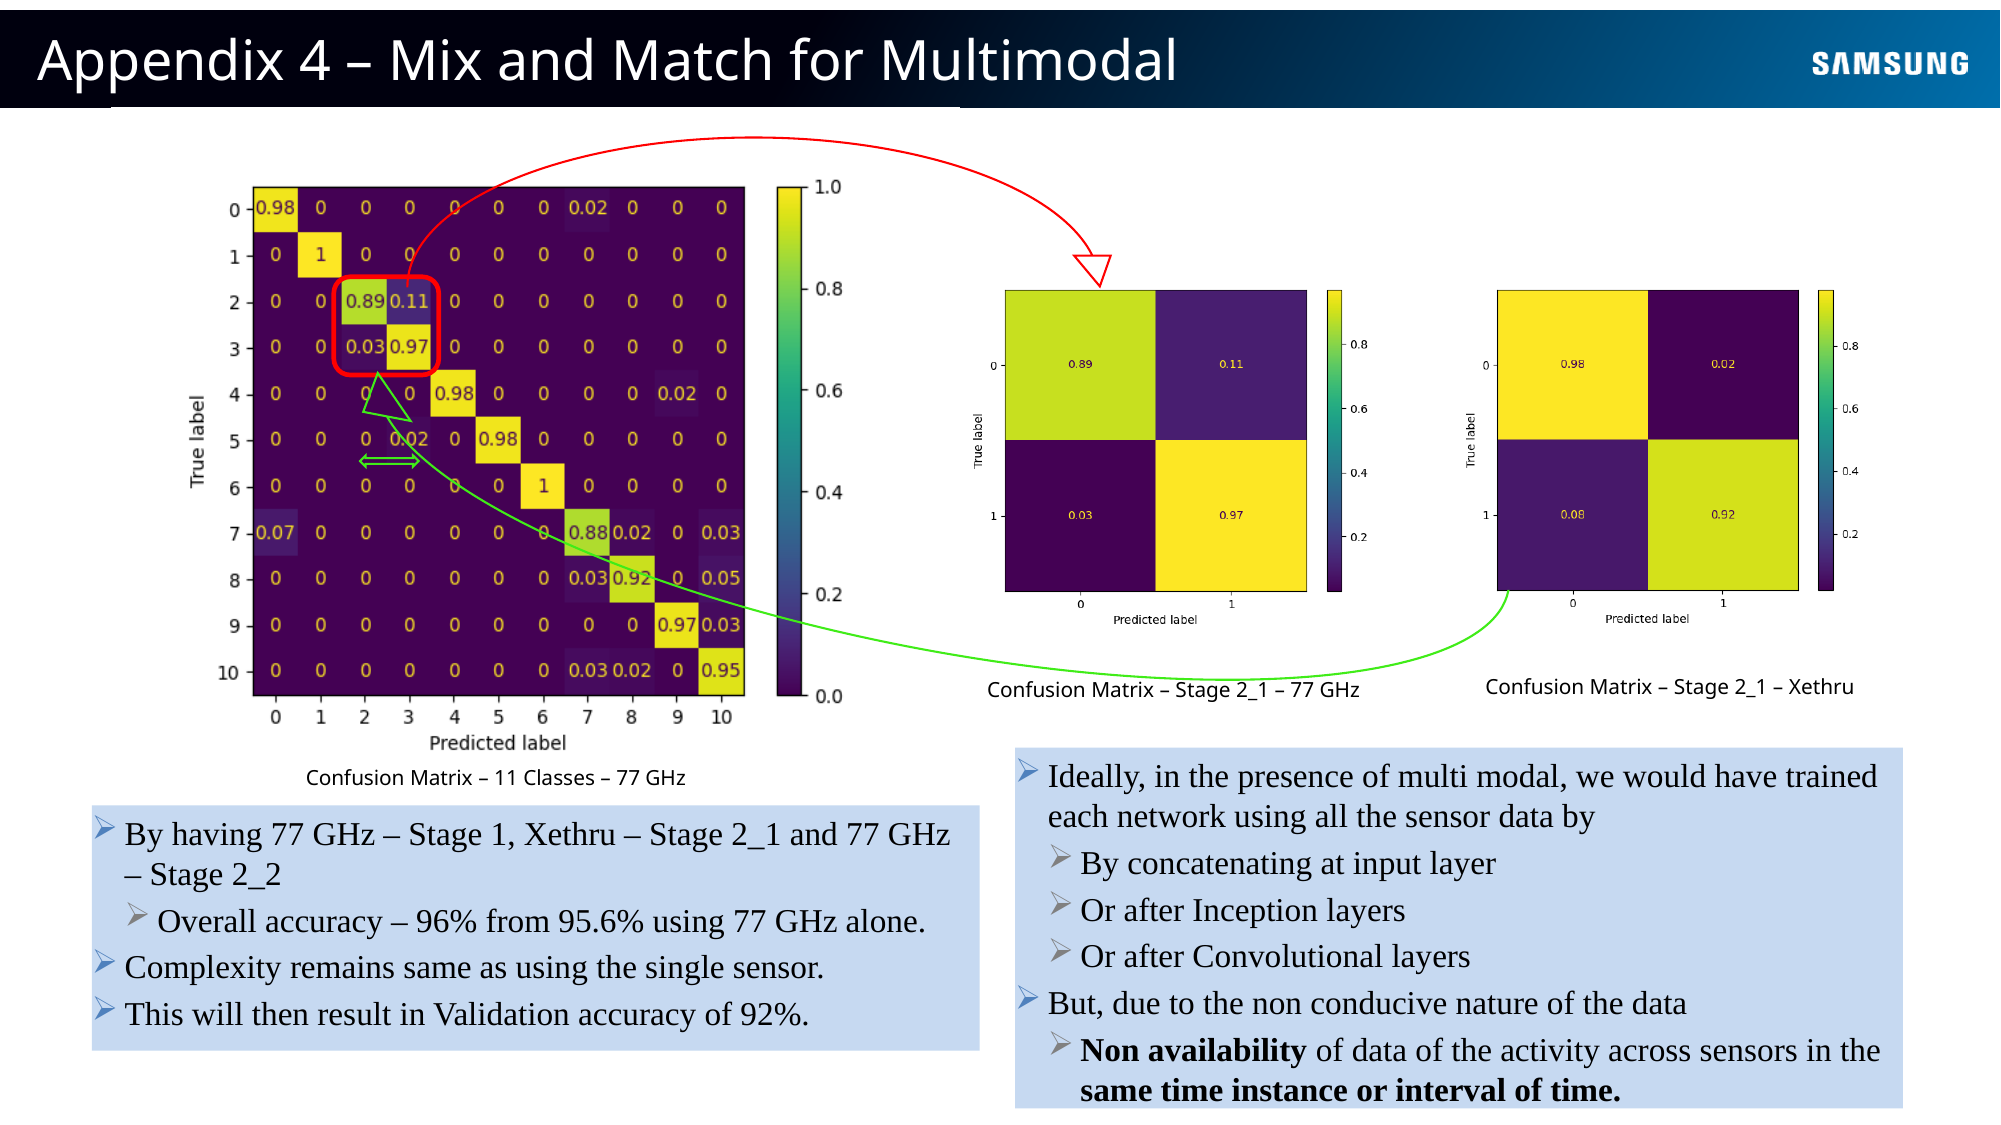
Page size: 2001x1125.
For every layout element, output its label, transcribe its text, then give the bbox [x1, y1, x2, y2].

text_box Confusion Matrix – 11 Classes – 77 GHz [284, 769, 707, 798]
text_box Appendix 4 – Mix and Match for Multimodal [22, 18, 1813, 102]
picture [111, 107, 1930, 769]
text_box [960, 165, 1086, 242]
list By having 77 GHz – Stage 1, Xethru – Stage 2_1 and 77 GHz – Stage 2_2 Overall accuracy – 96% from 95.6% using 77 GHz alone. Complexity remains same as using the single sensor. This will then result in Validation accuracy of 92%. [91, 805, 980, 1051]
text_box Ideally, in the presence of multi modal, we would have trained each network using all the sensor data by By concatenating at input layer Or after Inception layers Or after Convolutional layers But, due to the non conducive nature of the data Non availability of data of the activity across sensors in the same time instance or interval of time. [1015, 747, 1903, 1109]
text_box [960, 633, 1479, 681]
text_box Confusion Matrix – Stage 2_1 – Xethru [1459, 666, 1881, 707]
text_box Confusion Matrix – Stage 2_1 – 77 GHz [962, 668, 1385, 709]
